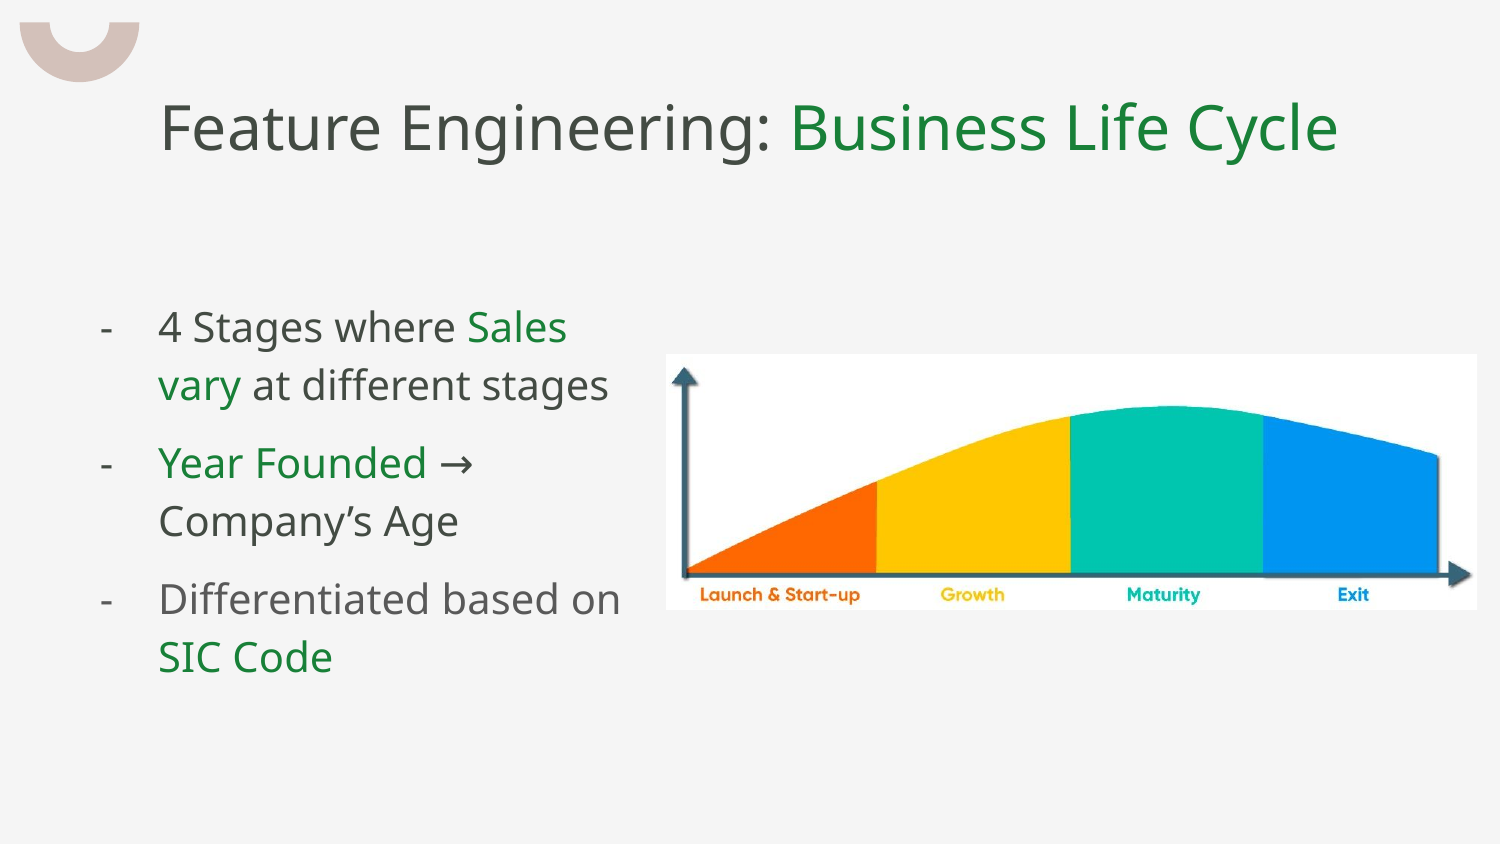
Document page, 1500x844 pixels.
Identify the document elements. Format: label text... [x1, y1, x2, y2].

title Feature Engineering: Business Life Cycle [118, 72, 1382, 167]
picture [665, 354, 1478, 610]
text_box 4 Stages where Sales vary at different stages Year Founded → Company’s Age Differentiated based on SIC Code [68, 278, 654, 686]
